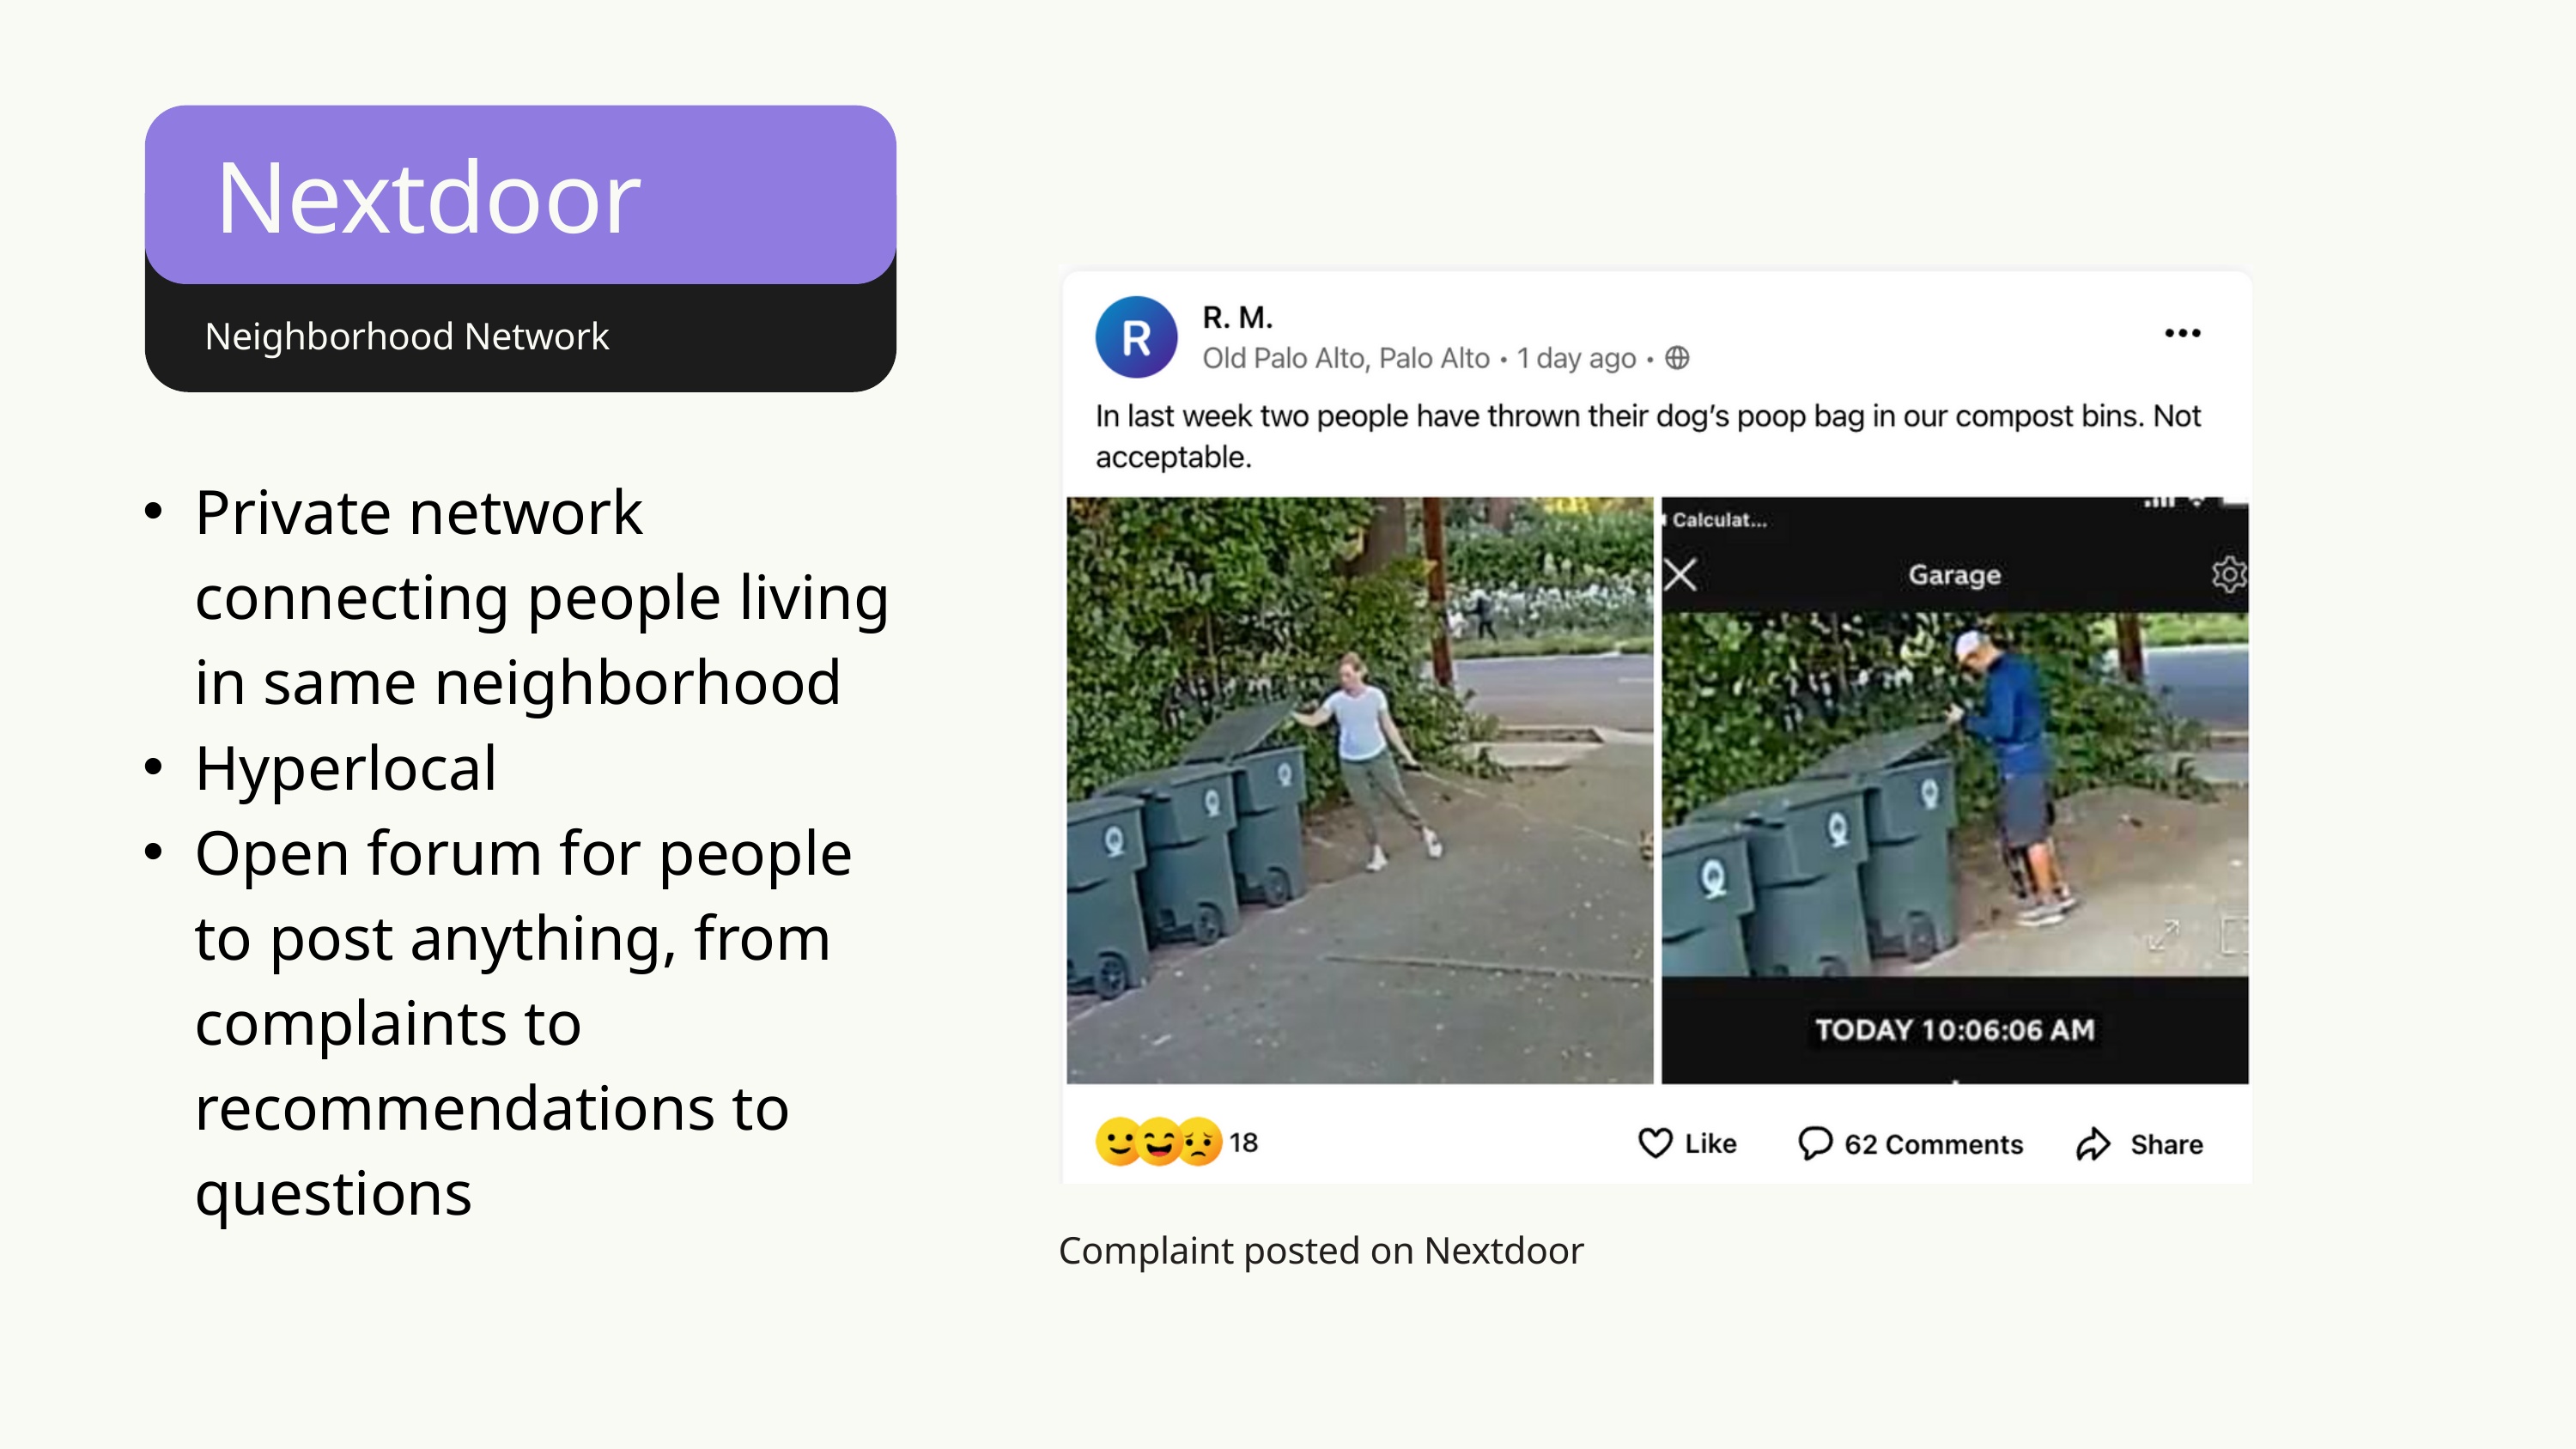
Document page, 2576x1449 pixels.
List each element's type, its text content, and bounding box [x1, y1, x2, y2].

text_box Complaint posted on Nextdoor [1058, 1219, 1746, 1271]
text_box [1058, 264, 2254, 1184]
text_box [144, 105, 897, 285]
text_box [144, 289, 897, 392]
text_box Private network connecting people living in same neighborhood Hyperlocal Open forum for people to post anything, from complaints to recommendations to questions [91, 461, 897, 1313]
